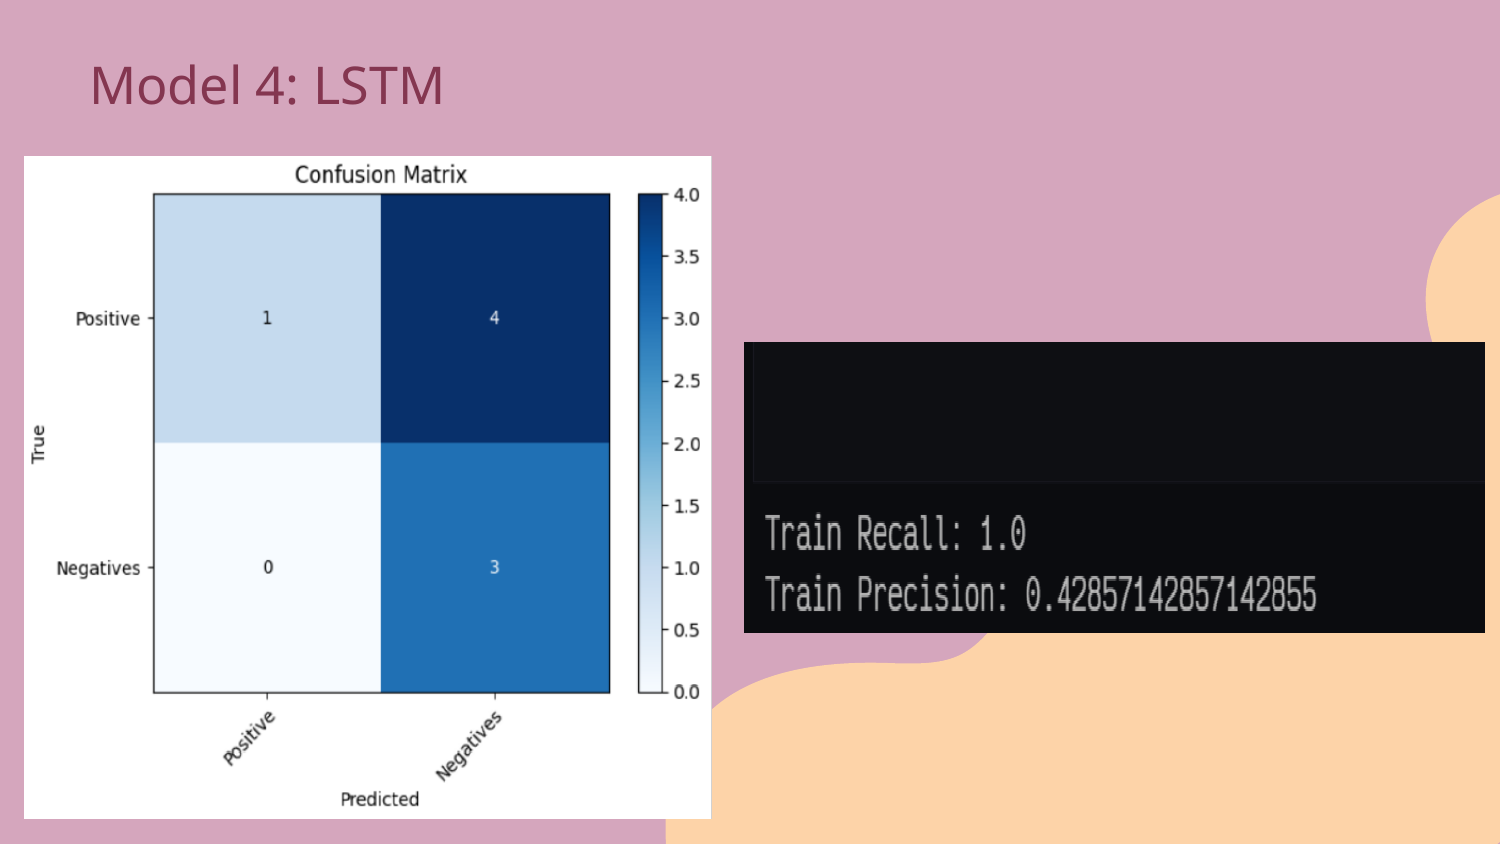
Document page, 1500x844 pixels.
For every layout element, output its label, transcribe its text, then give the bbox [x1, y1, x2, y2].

text_box Model 4: LSTM [74, 37, 1138, 131]
picture [24, 155, 712, 819]
picture [744, 341, 1486, 633]
